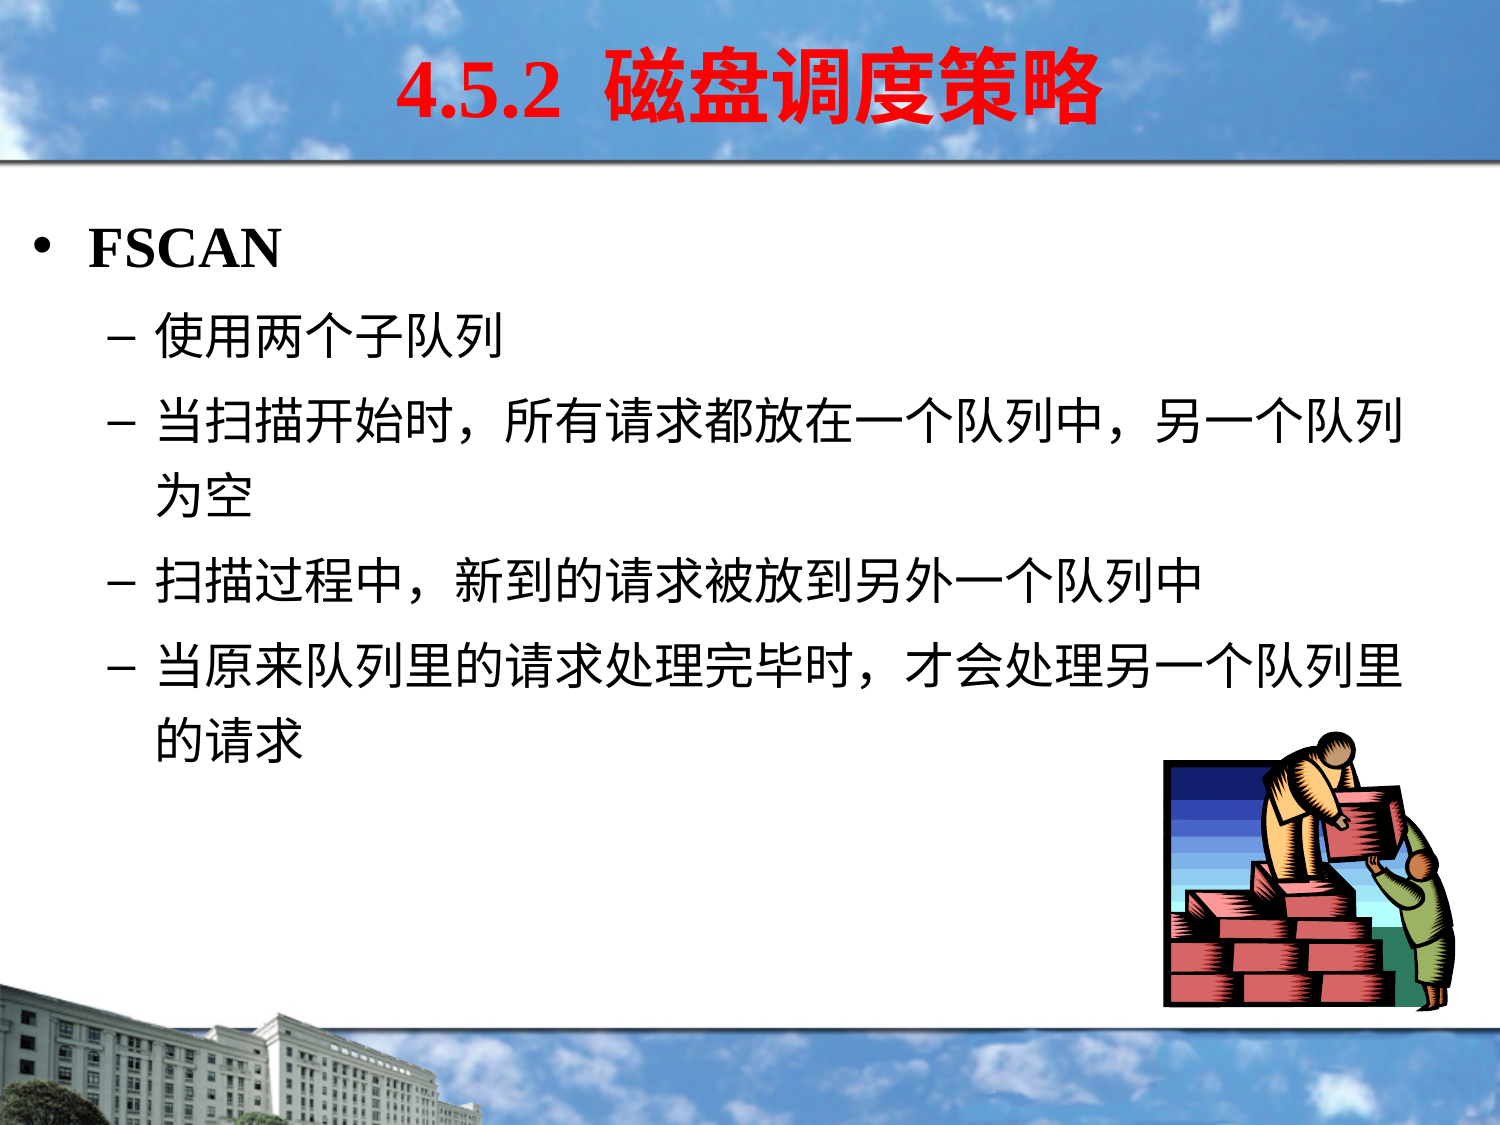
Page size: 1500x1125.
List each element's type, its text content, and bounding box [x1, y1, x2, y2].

title 4.5.2 磁盘调度策略 [75, 7, 1425, 161]
picture [0, 0, 1500, 1125]
text_box FSCAN 使用两个子队列 当扫描开始时，所有请求都放在一个队列中，另一个队列为空 扫描过程中，新到的请求被放到另外一个队列中 当原来队列里的请求处理完毕时，才会处理另一个队列里的请求 [17, 184, 1436, 835]
